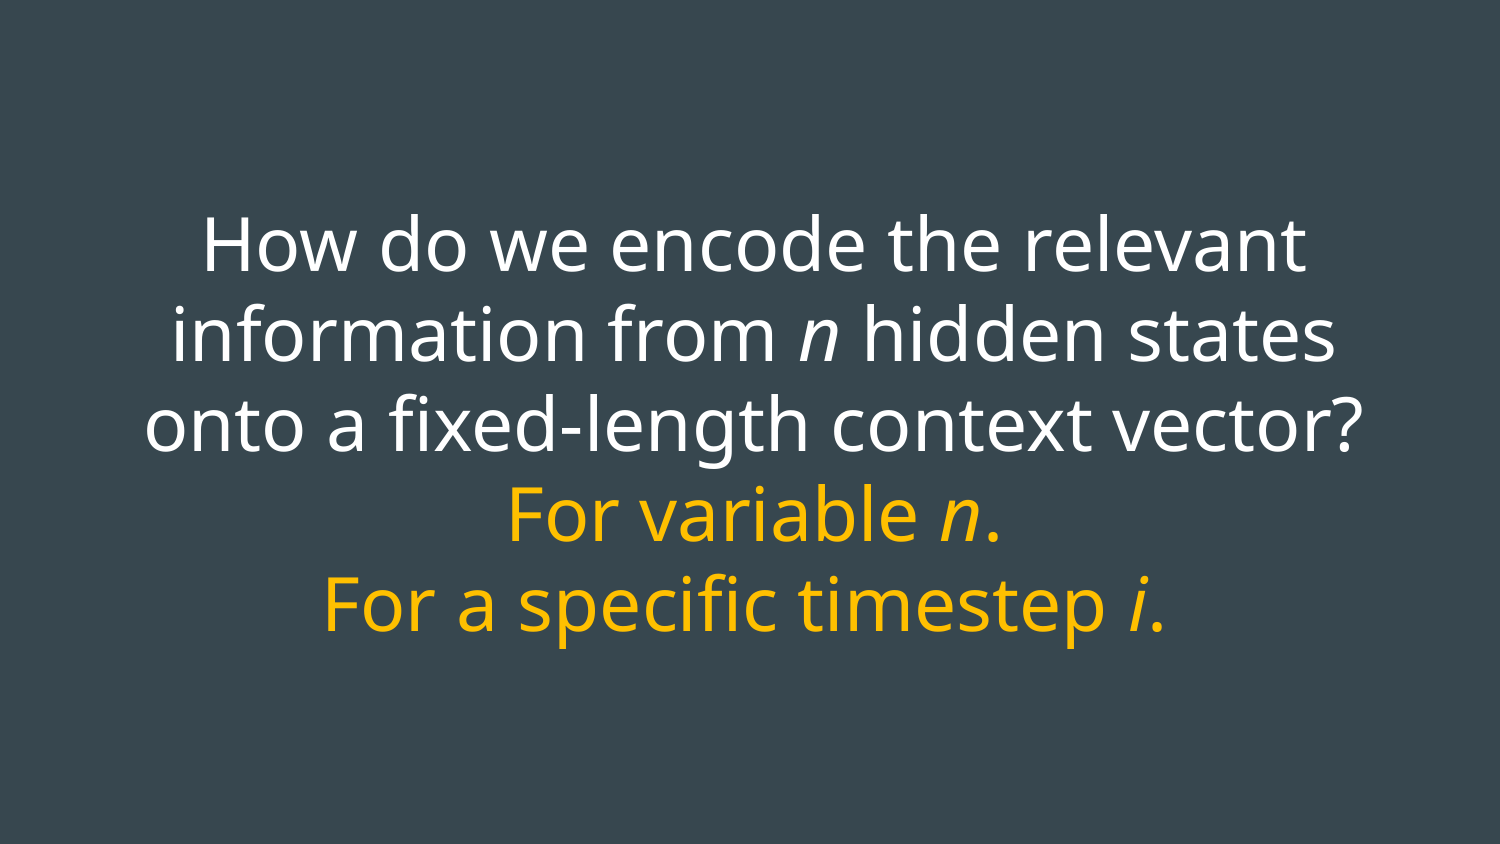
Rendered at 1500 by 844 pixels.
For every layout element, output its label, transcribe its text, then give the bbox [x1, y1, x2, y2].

title How do we encode the relevant information from n hidden states onto a fixed-length context vector? For variable n. For a specific timestep i. [110, 351, 1399, 493]
